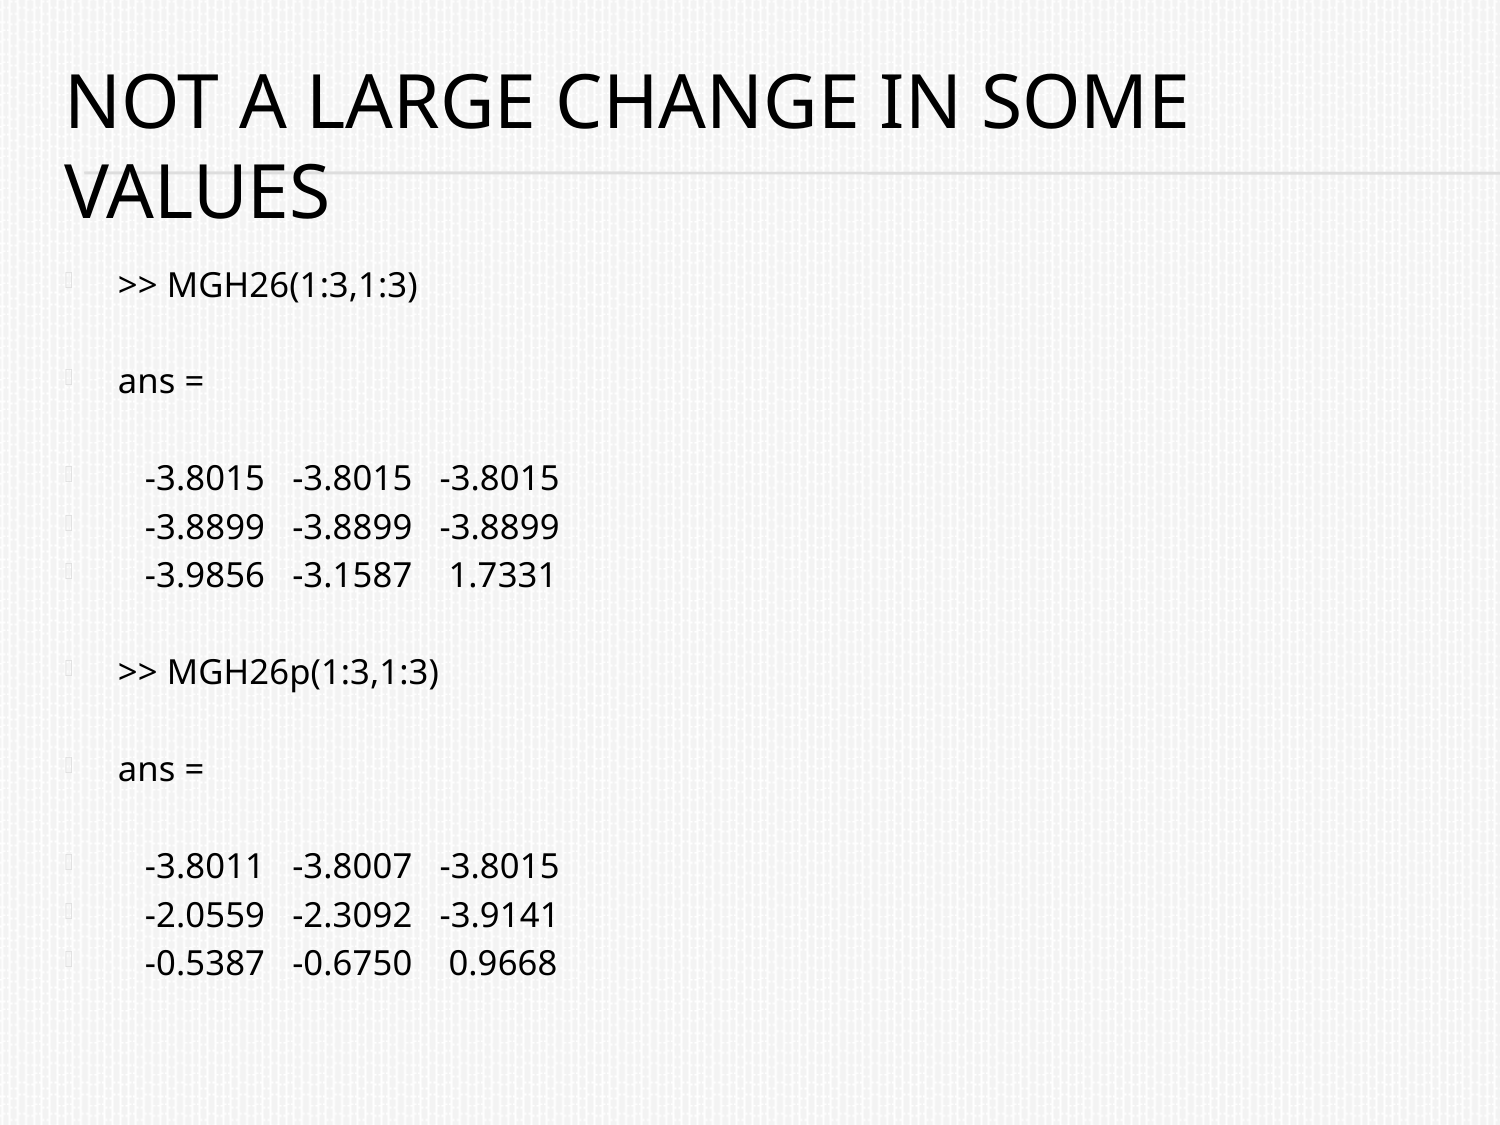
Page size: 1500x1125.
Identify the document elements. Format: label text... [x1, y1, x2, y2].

list >> MGH26(1:3,1:3) ans = -3.8015 -3.8015 -3.8015 -3.8899 -3.8899 -3.8899 -3.9856 -3.1587 1.7331 >> MGH26p(1:3,1:3) ans = -3.8011 -3.8007 -3.8015 -2.0559 -2.3092 -3.9141 -0.5387 -0.6750 0.9668 [50, 254, 1475, 998]
title Not a large change in some values [50, 75, 1475, 213]
